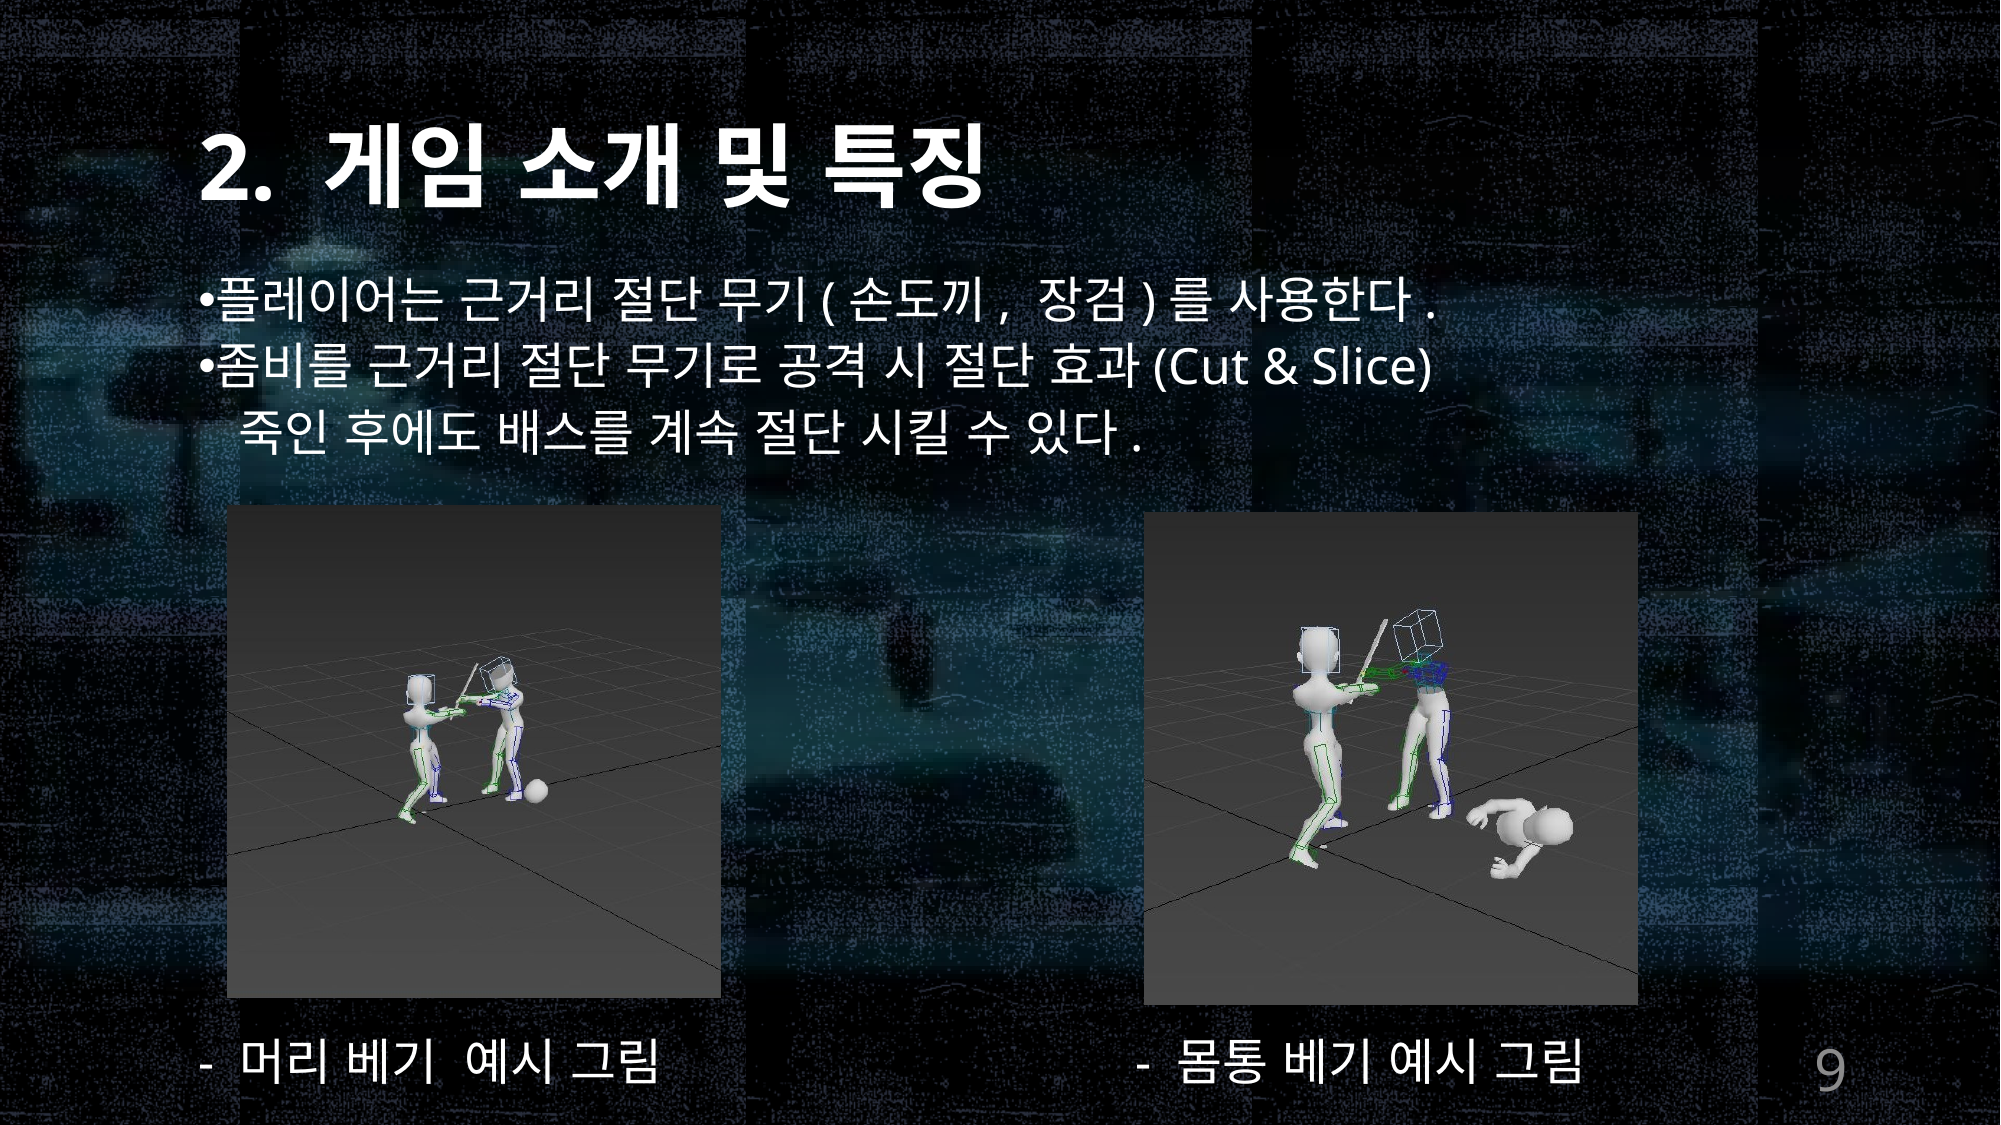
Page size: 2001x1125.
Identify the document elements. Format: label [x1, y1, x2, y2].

list [0, 0, 2000, 1125]
picture [227, 505, 721, 998]
picture [1144, 512, 1638, 1005]
